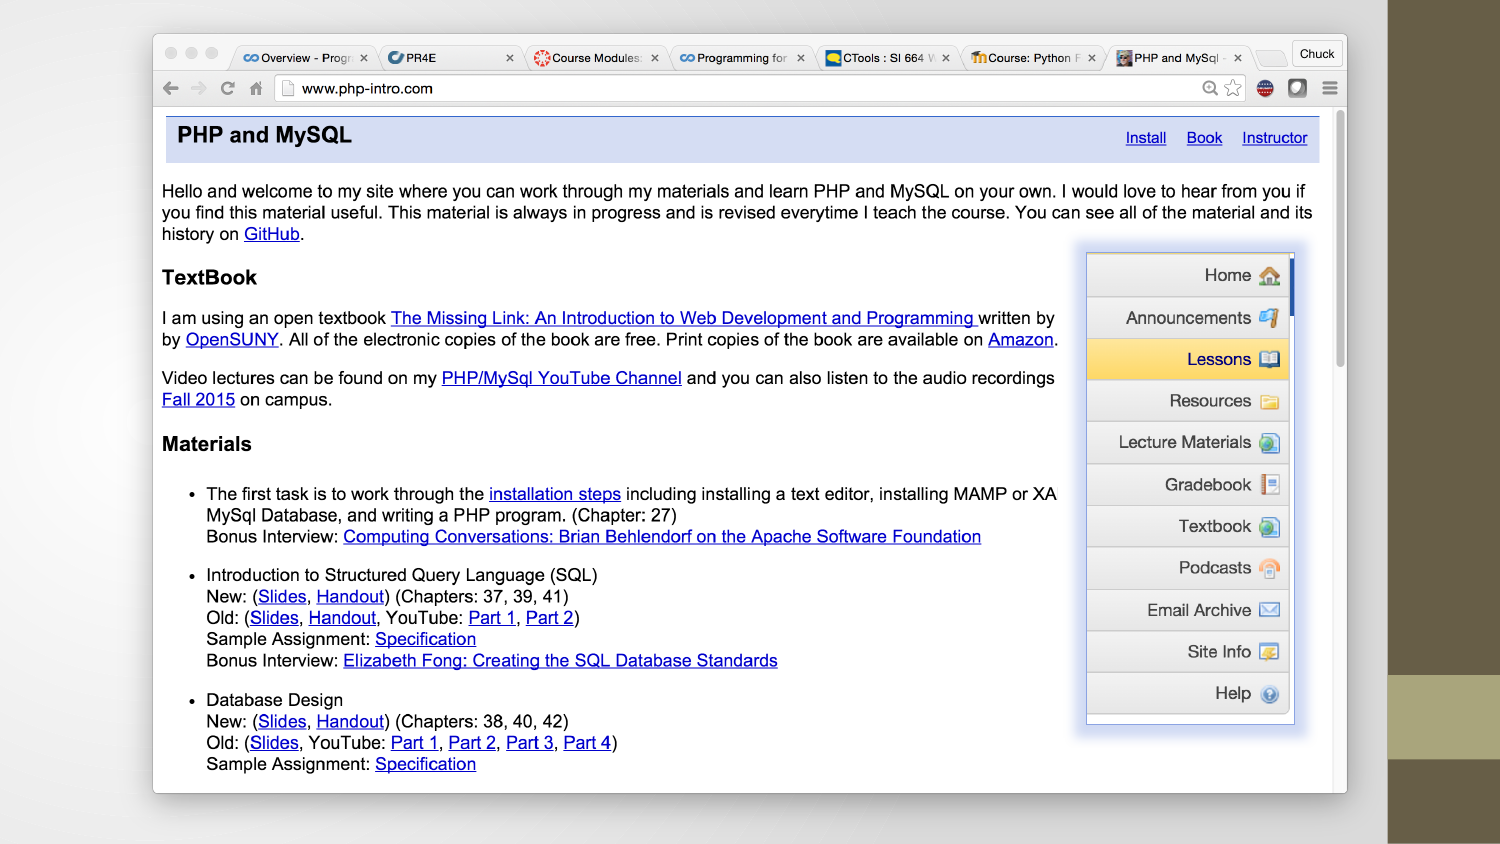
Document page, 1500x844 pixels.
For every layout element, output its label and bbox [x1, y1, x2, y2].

picture [109, 0, 1391, 844]
text_box [1057, 228, 1323, 744]
